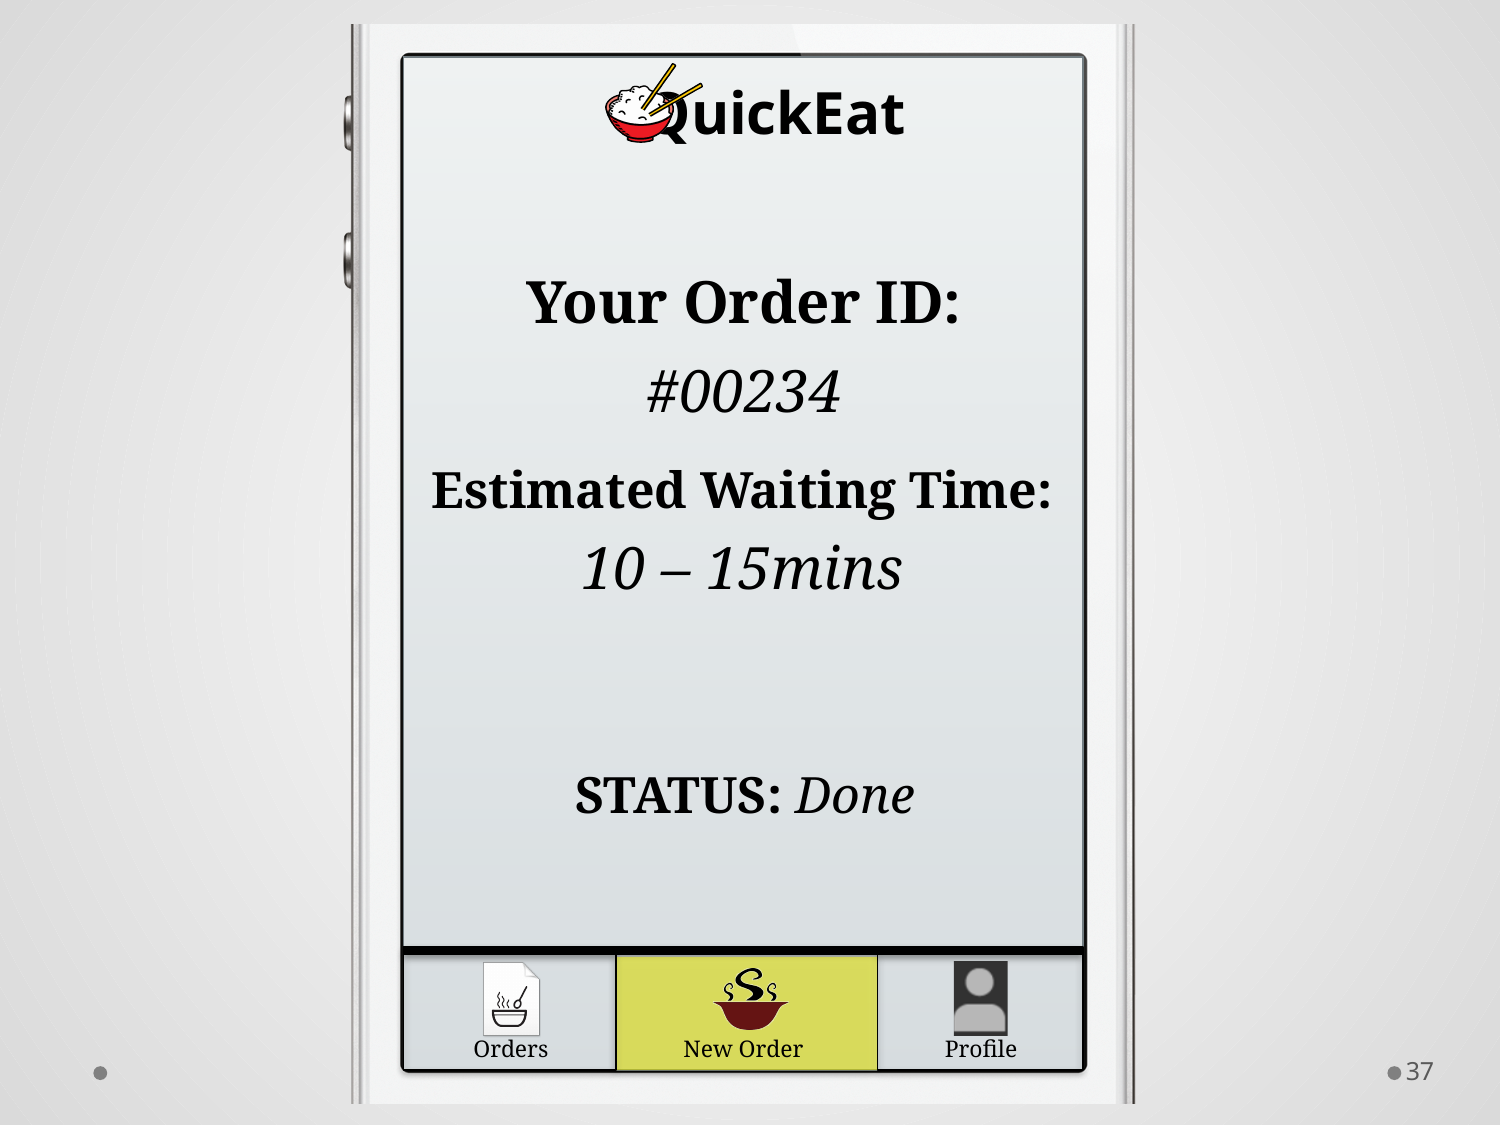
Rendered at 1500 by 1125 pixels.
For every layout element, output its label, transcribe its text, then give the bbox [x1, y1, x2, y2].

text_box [306, 24, 1183, 1104]
slide_number 37 [1401, 1042, 1494, 1103]
picture [713, 967, 790, 1030]
picture [481, 961, 542, 1038]
picture [953, 960, 1008, 1036]
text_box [605, 63, 938, 155]
